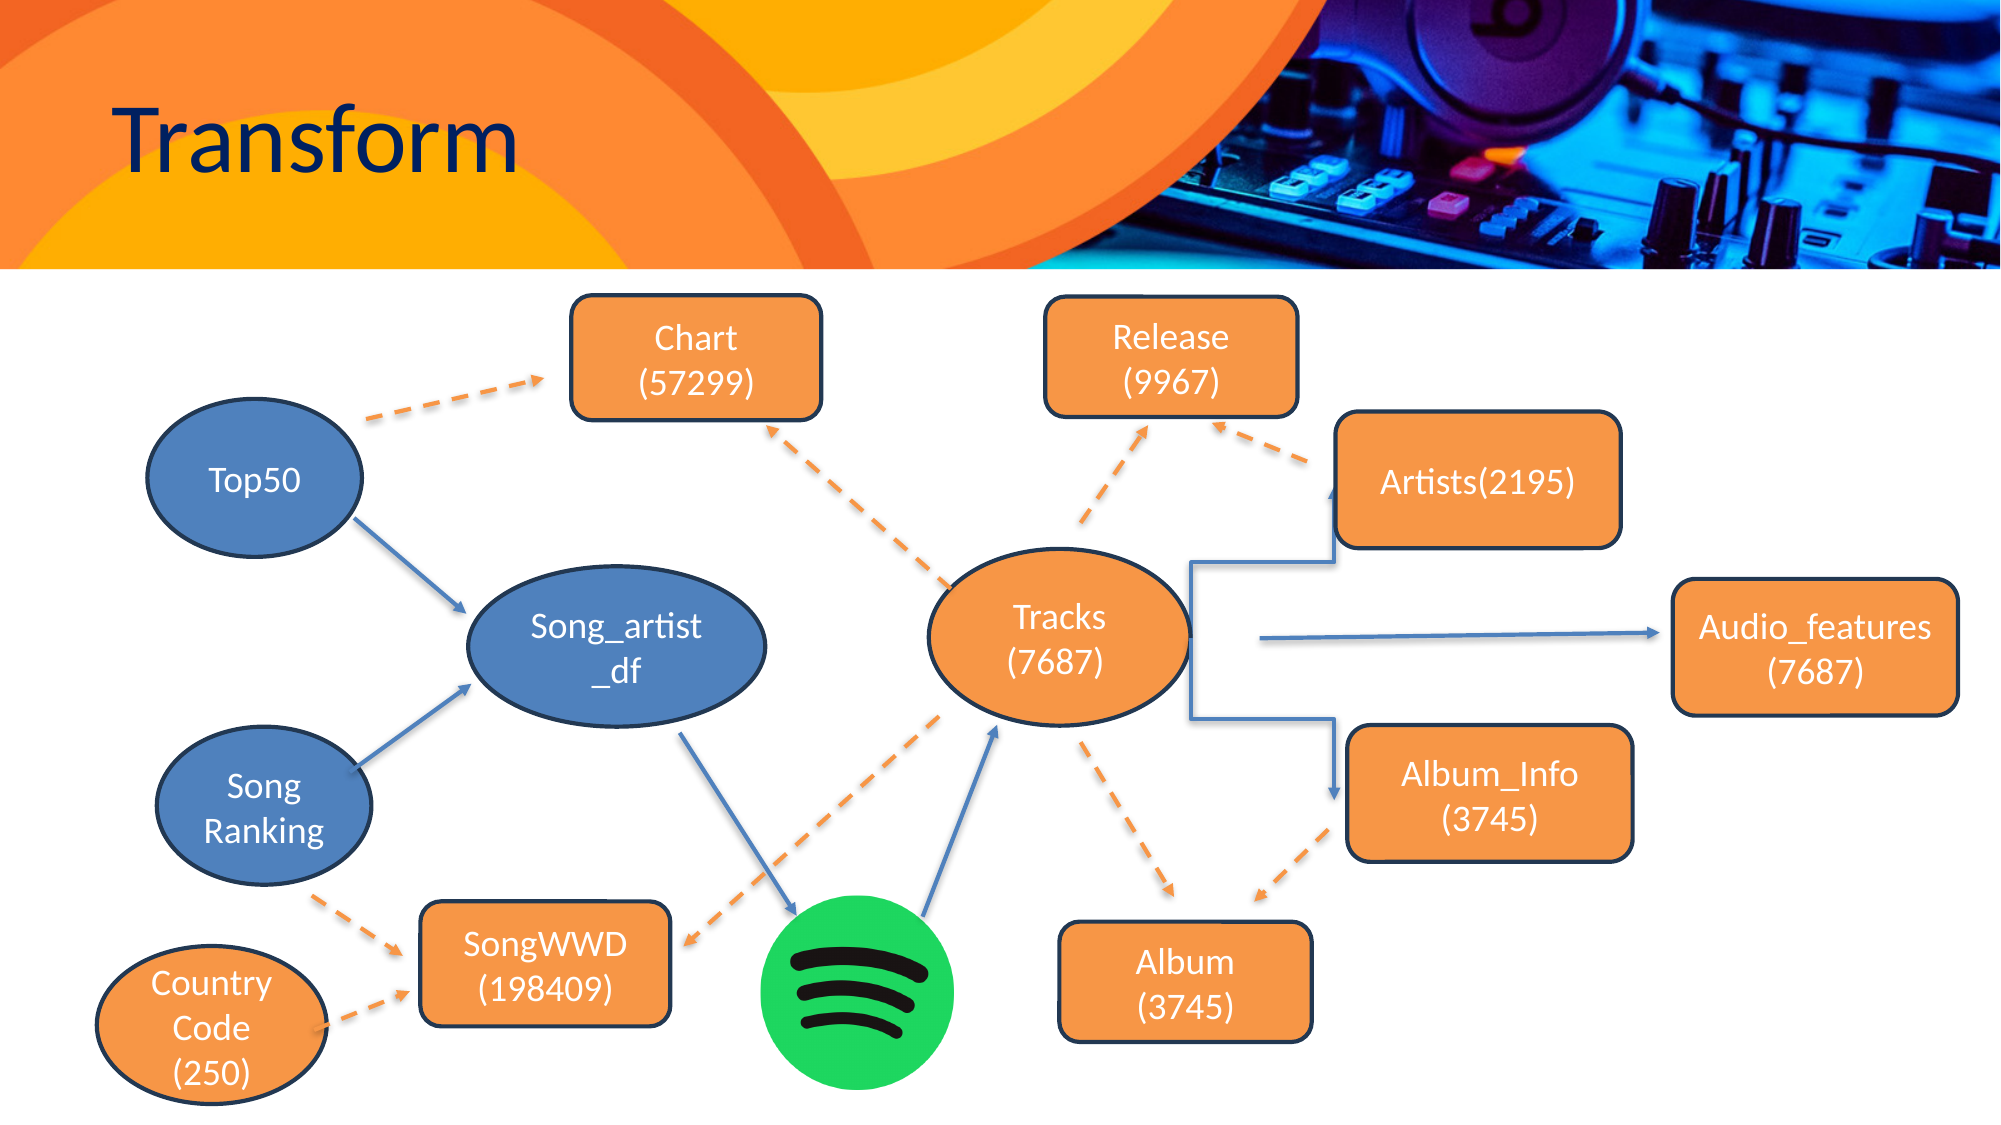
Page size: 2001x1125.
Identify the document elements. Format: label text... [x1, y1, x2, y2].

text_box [683, 715, 940, 947]
picture [0, 0, 2001, 1125]
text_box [313, 991, 411, 1031]
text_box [349, 683, 472, 773]
title Transform [96, 49, 1904, 217]
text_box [765, 424, 952, 590]
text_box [353, 517, 467, 614]
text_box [944, 724, 998, 917]
text_box Chart (57299) [569, 293, 824, 423]
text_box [365, 377, 545, 420]
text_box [1080, 741, 1175, 898]
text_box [311, 895, 404, 957]
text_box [1080, 424, 1149, 524]
text_box Artists(2195) [1333, 409, 1623, 551]
text_box Song Ranking [154, 724, 374, 887]
text_box Album_Info (3745) [1345, 722, 1635, 864]
text_box Album (3745) [1057, 919, 1314, 1045]
text_box Song_artist_df [466, 564, 768, 729]
text_box Country Code (250) [94, 943, 327, 1107]
text_box Release (9967) [1043, 294, 1300, 420]
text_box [1253, 829, 1329, 902]
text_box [1191, 486, 1335, 636]
text_box Audio_features (7687) [1670, 576, 1961, 718]
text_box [1259, 632, 1660, 639]
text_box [1211, 422, 1308, 462]
text_box SongWWD (198409) [418, 899, 673, 1029]
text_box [1191, 637, 1335, 801]
text_box Tracks (7687) [926, 546, 1185, 728]
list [749, 925, 964, 1100]
text_box Top50 [145, 396, 365, 559]
